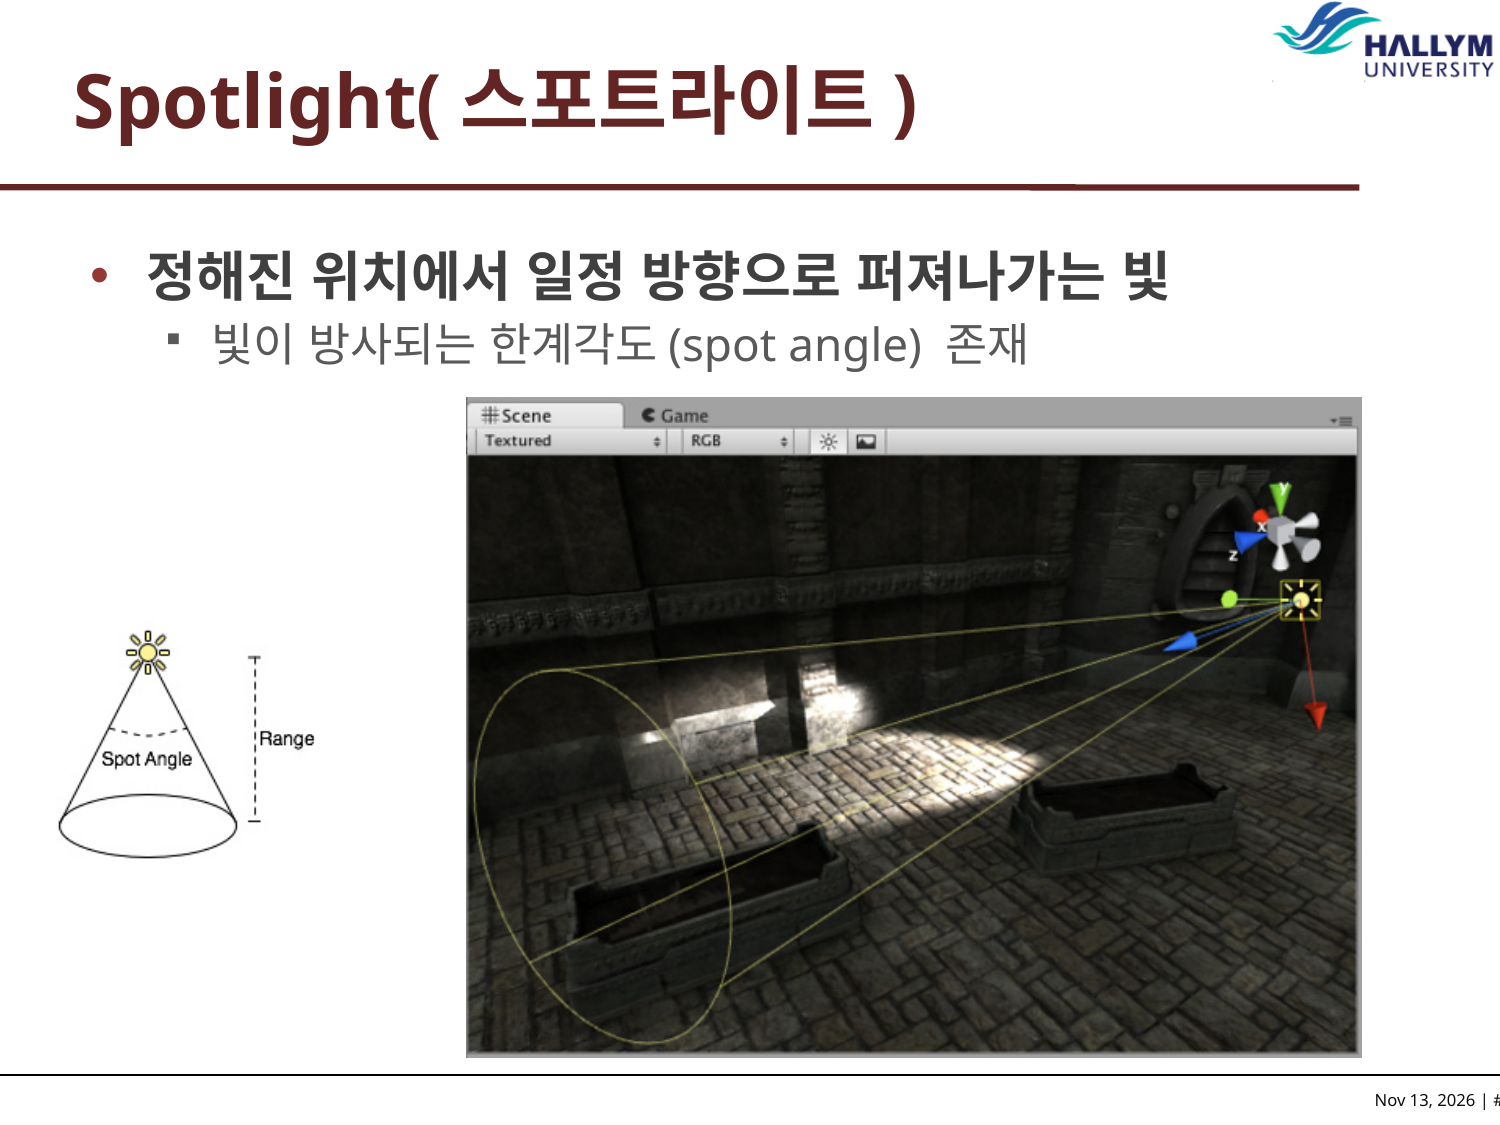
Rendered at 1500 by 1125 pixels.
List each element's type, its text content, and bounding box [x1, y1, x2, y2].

list 정해진 위치에서 일정 방향으로 퍼져나가는 빛 빛이 방사되는 한계각도(spot angle) 존재 [75, 234, 1425, 1032]
picture [1269, 0, 1500, 82]
picture [55, 595, 326, 860]
title Spotlight(스포트라이트) [44, 33, 1395, 164]
picture [466, 396, 1362, 1058]
